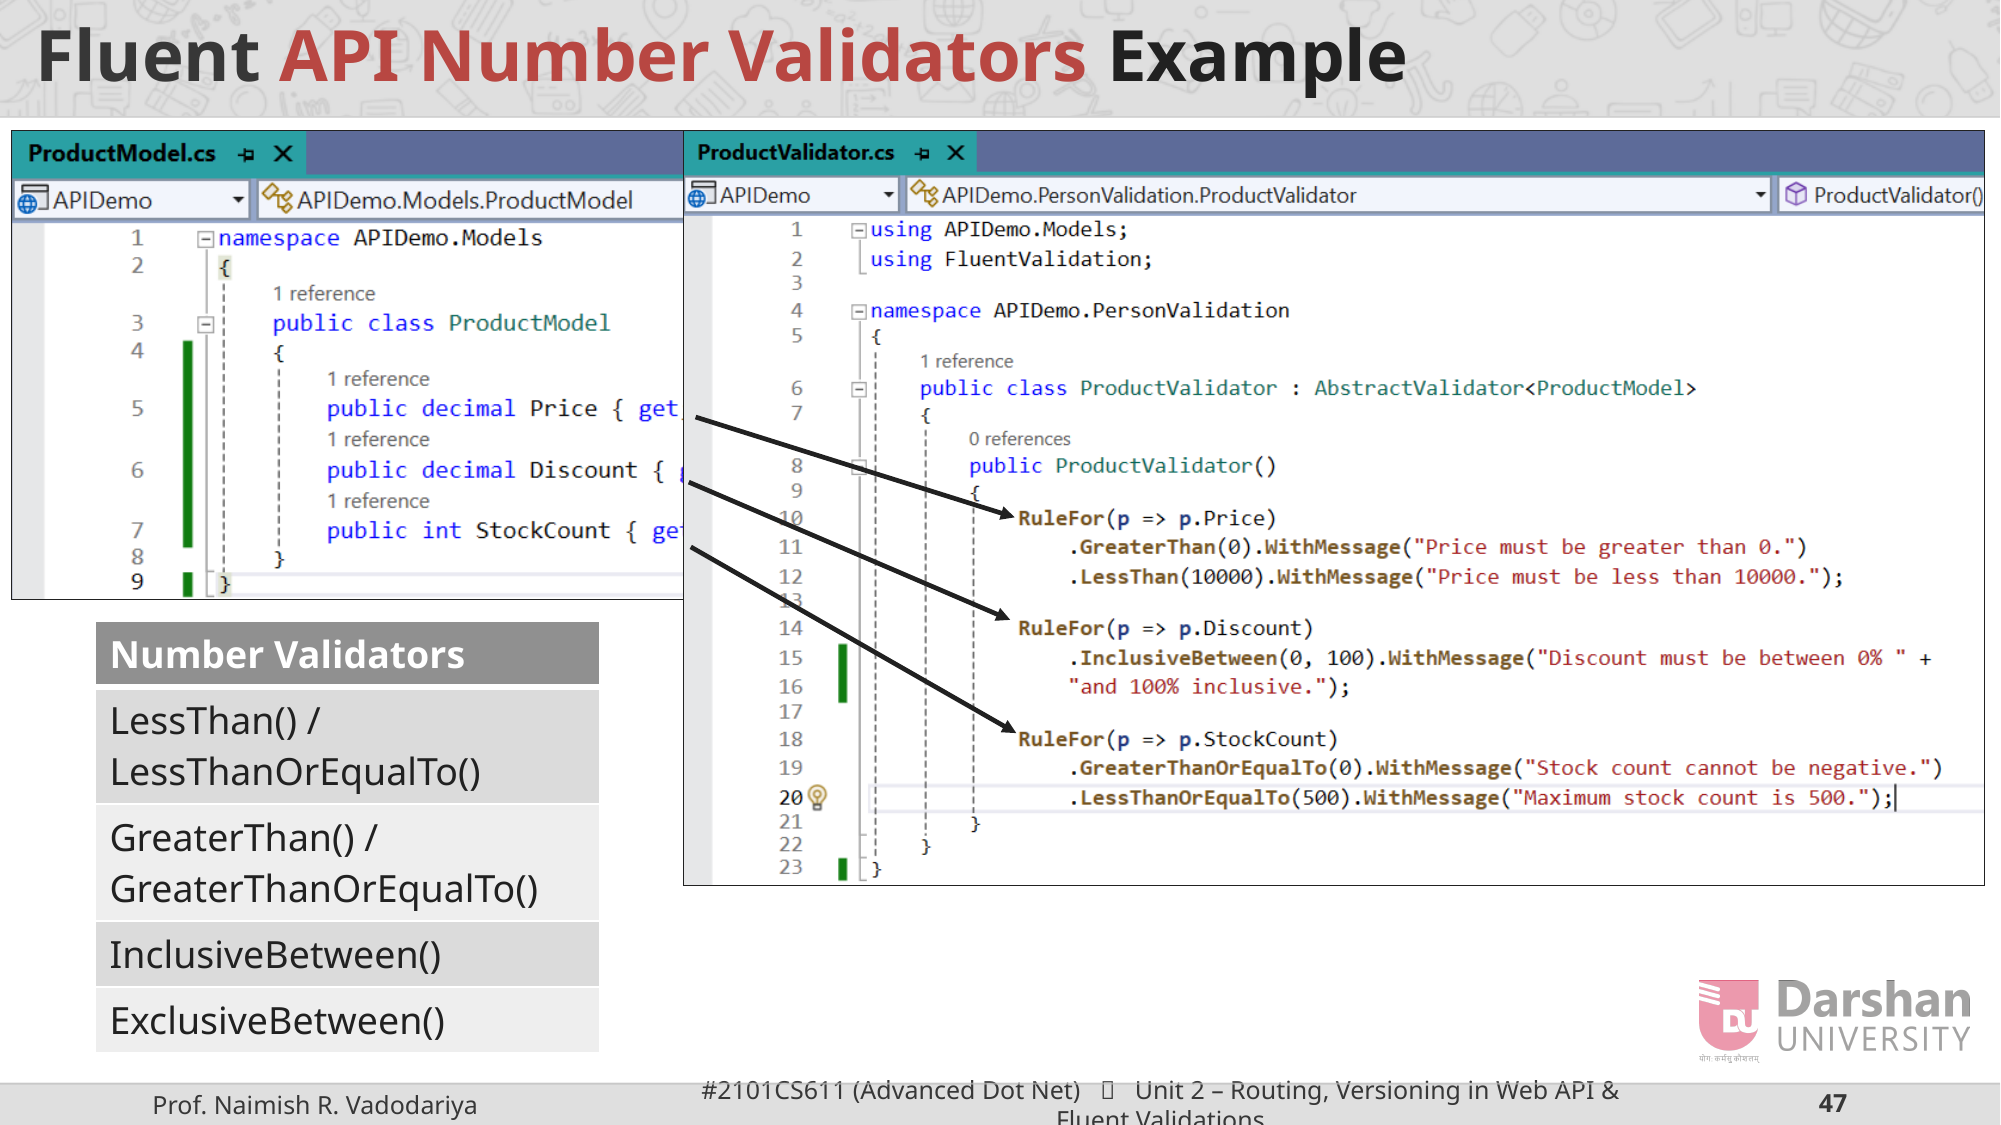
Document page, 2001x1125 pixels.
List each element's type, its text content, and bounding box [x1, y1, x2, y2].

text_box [688, 482, 1011, 620]
picture [683, 130, 1985, 886]
title Fluent API Number Validators Example [0, 0, 2000, 117]
table_header Number Validators [96, 622, 599, 684]
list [11, 130, 683, 600]
table_cell GreaterThan() / GreaterThanOrEqualTo() [96, 805, 599, 920]
table_cell InclusiveBetween() [96, 922, 599, 986]
table_cell ExclusiveBetween() [96, 988, 599, 1052]
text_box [690, 546, 1017, 734]
table_cell LessThan() / LessThanOrEqualTo() [96, 690, 599, 803]
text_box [695, 417, 1015, 518]
